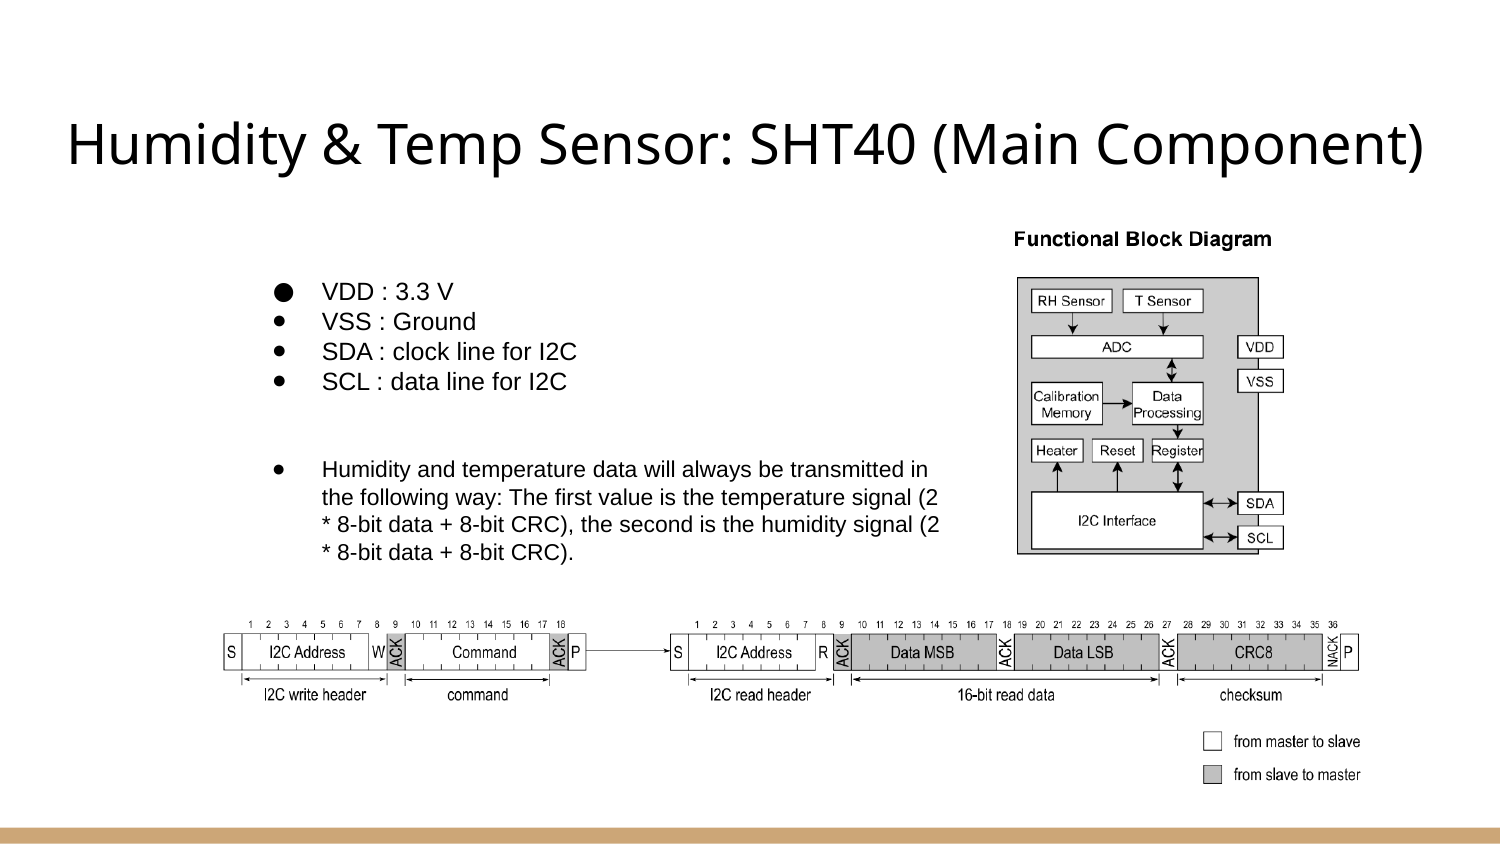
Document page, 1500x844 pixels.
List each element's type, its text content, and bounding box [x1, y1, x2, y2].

text_box VDD : 3.3 V VSS : Ground SDA : clock line for I2C SCL : data line for I2C Humidity and temperature data will always be transmitted in the following way: The first value is the temperature signal (2 * 8-bit data + 8-bit CRC), the second is the humidity signal (2 * 8-bit data + 8-bit CRC). [231, 260, 964, 580]
picture [175, 590, 1425, 793]
picture [1001, 222, 1304, 567]
title Humidity & Temp Sensor: SHT40 (Main Component) [51, 54, 1449, 191]
